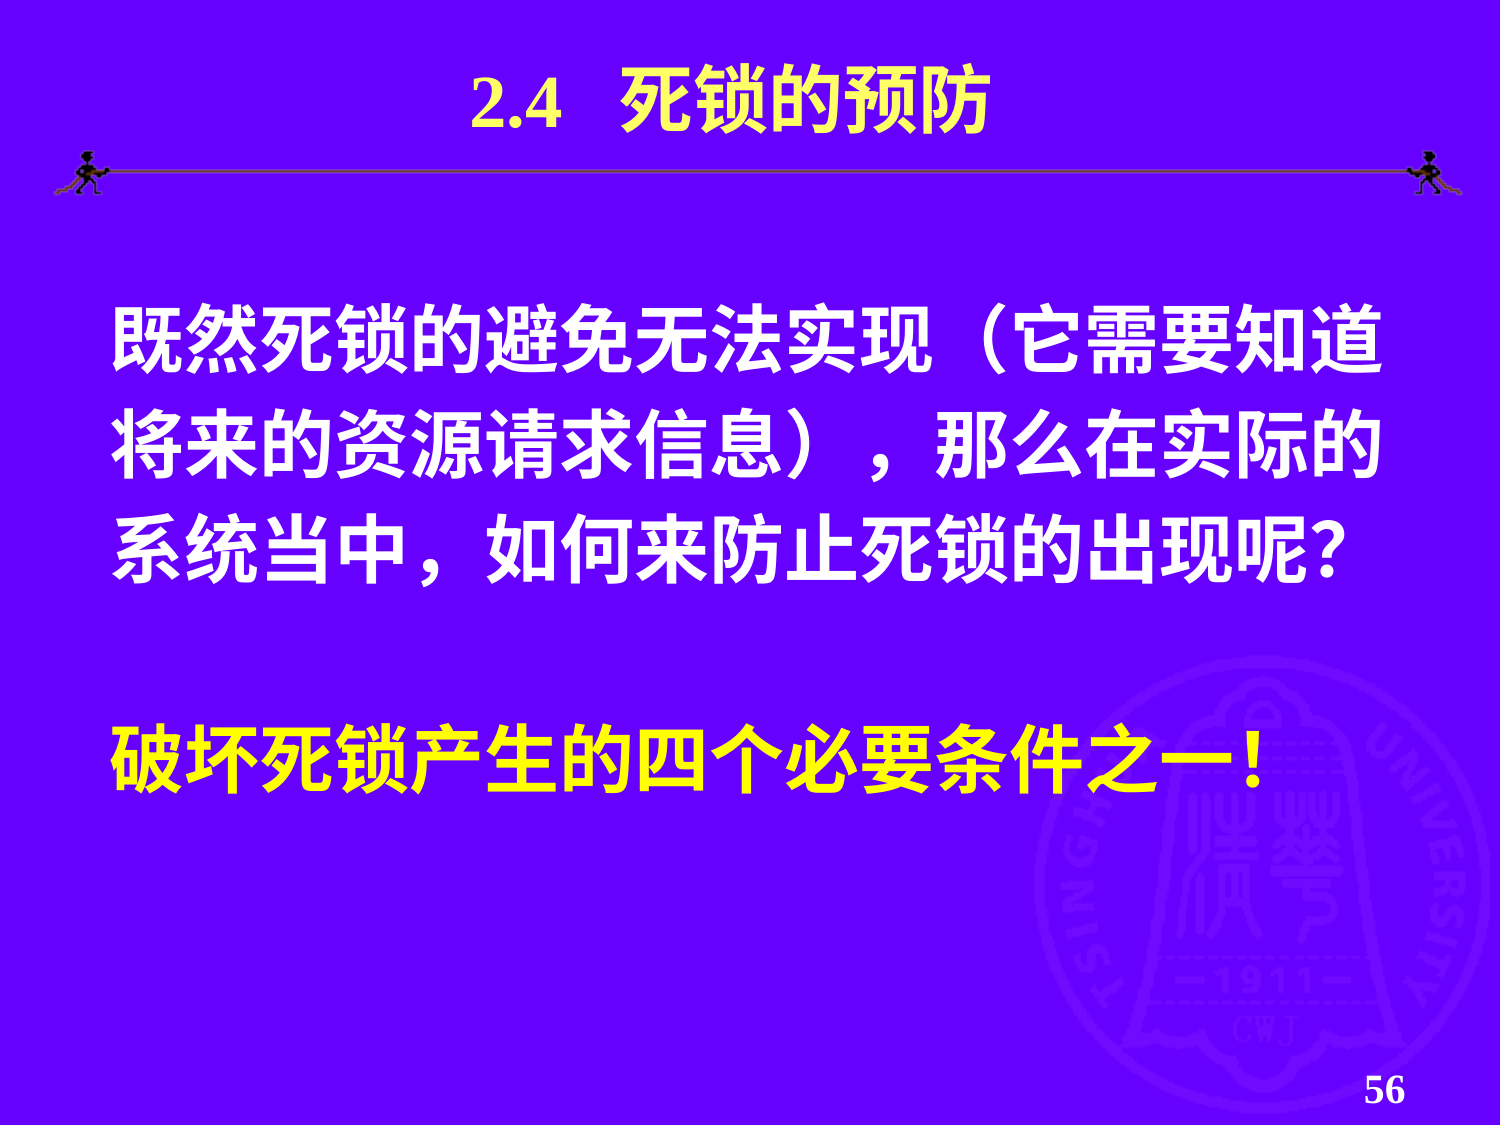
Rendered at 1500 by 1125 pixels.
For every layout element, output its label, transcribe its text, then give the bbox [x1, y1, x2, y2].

picture [49, 149, 1469, 198]
text_box 既然死锁的避免无法实现（它需要知道 将来的资源请求信息），那么在实际的 系统当中，如何来防止死锁的出现呢？ 破坏死锁产生的四个必要条件之一！ [94, 285, 1405, 810]
picture [1025, 652, 1500, 1125]
text_box 2.4 死锁的预防 [454, 44, 1242, 148]
